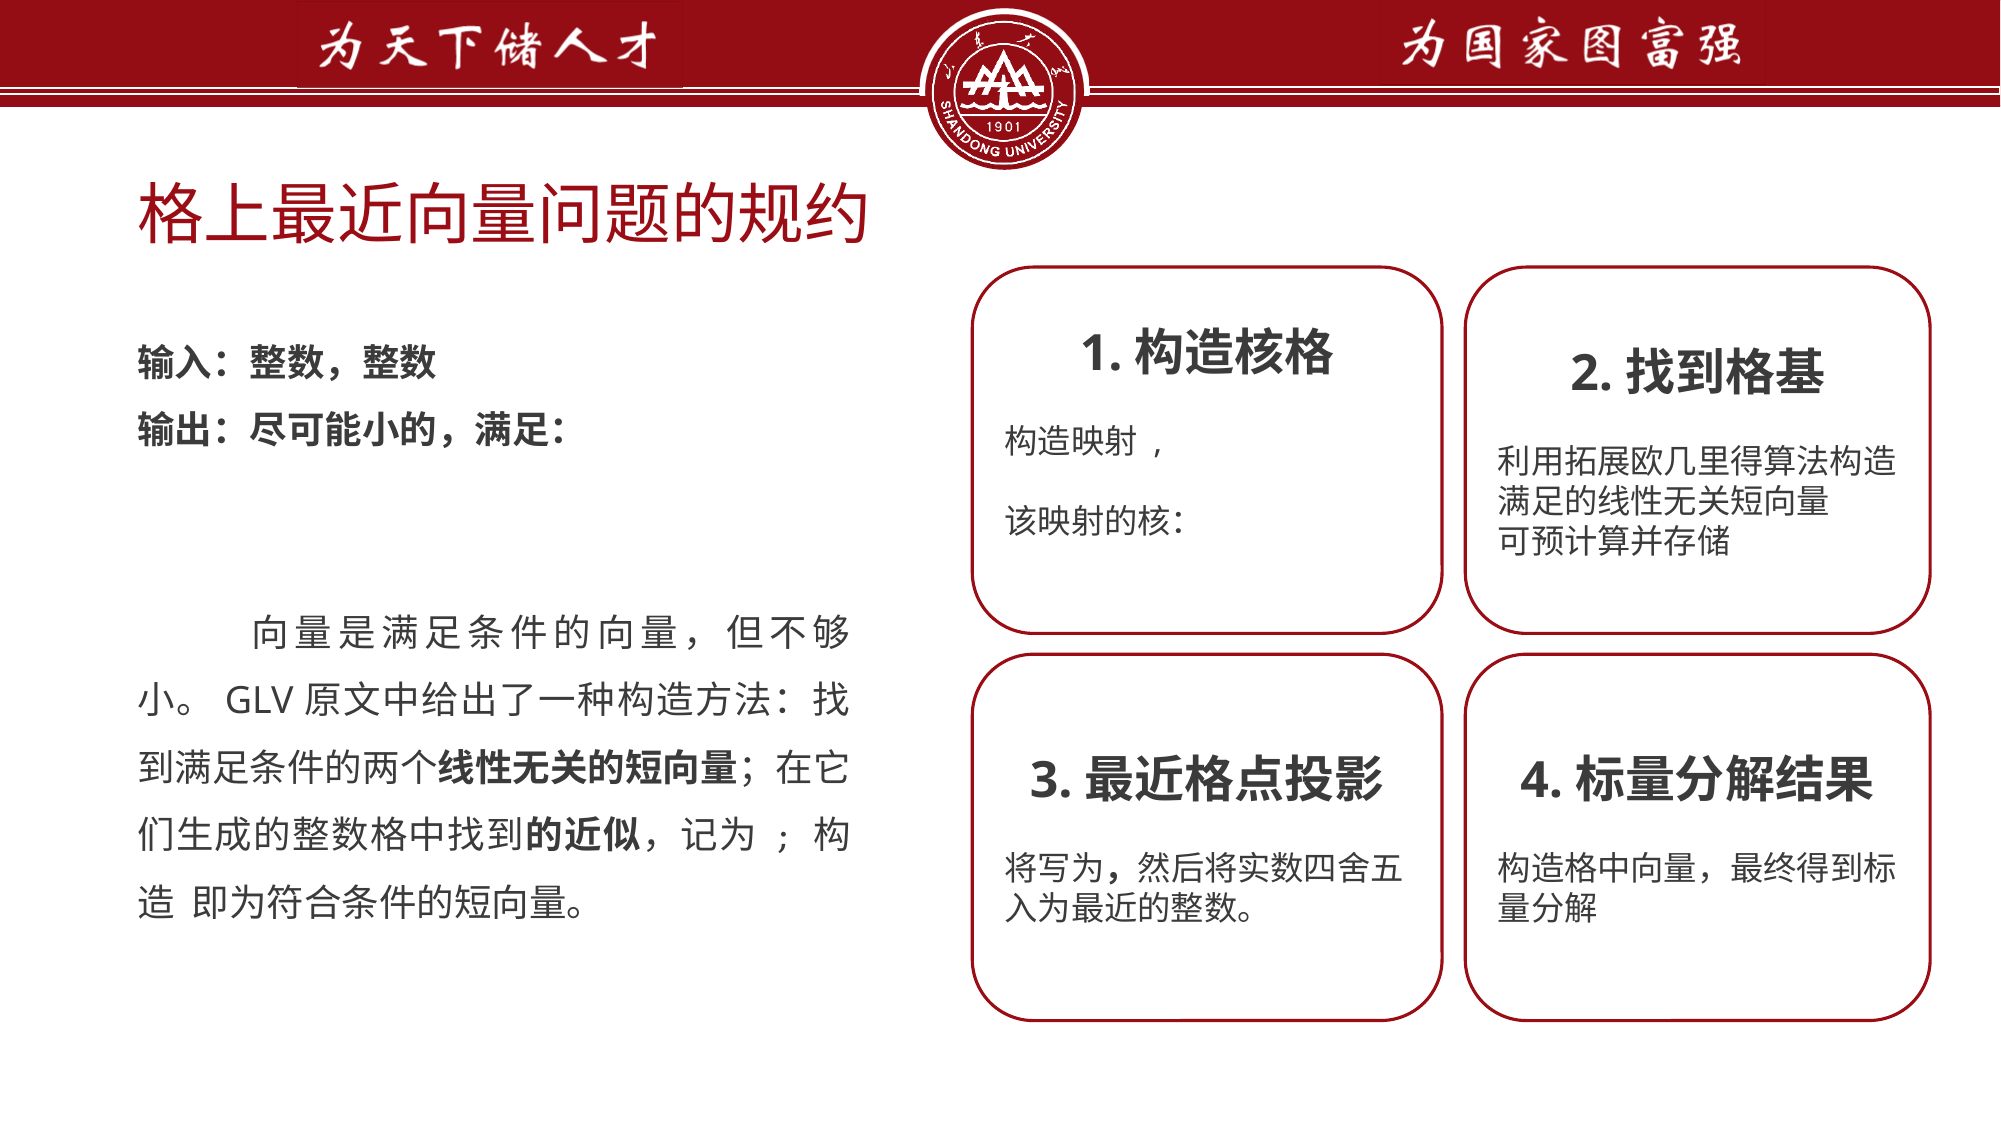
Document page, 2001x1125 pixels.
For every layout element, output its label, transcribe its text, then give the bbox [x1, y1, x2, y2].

picture [919, 8, 1090, 167]
text_box 格上最近向量问题的规约 [122, 190, 917, 290]
picture [1359, 0, 1786, 113]
picture [276, 0, 703, 116]
